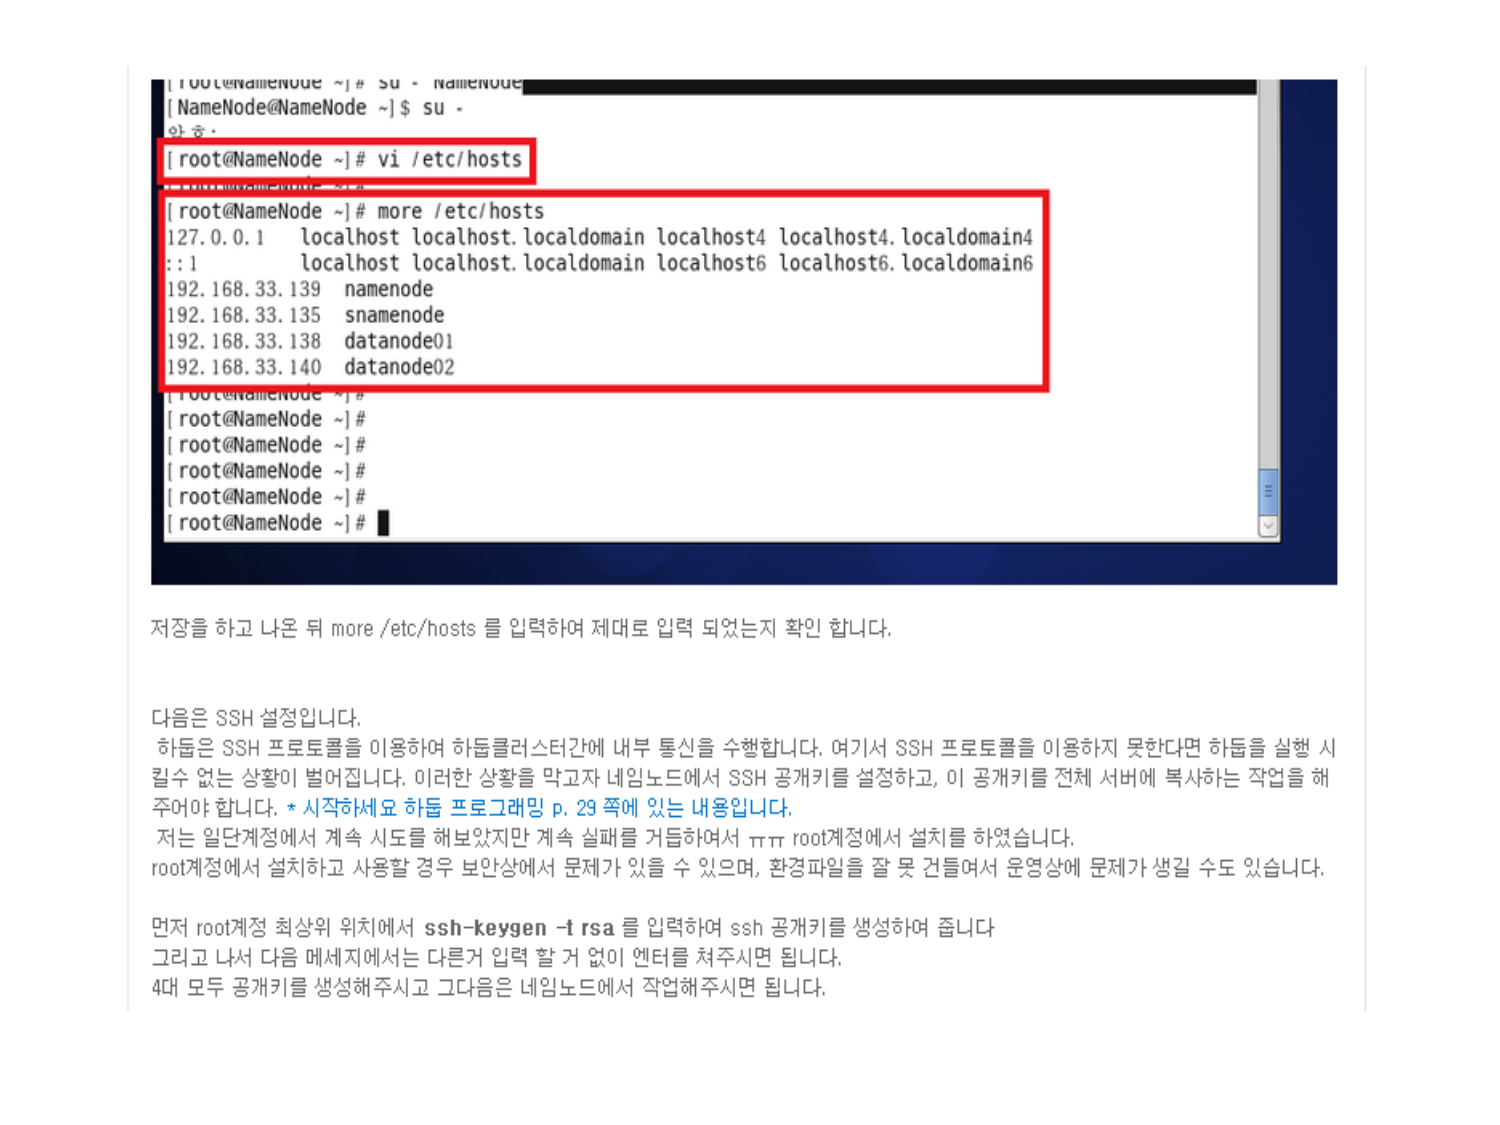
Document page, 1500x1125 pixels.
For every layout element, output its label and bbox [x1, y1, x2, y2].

picture [123, 66, 1373, 1012]
